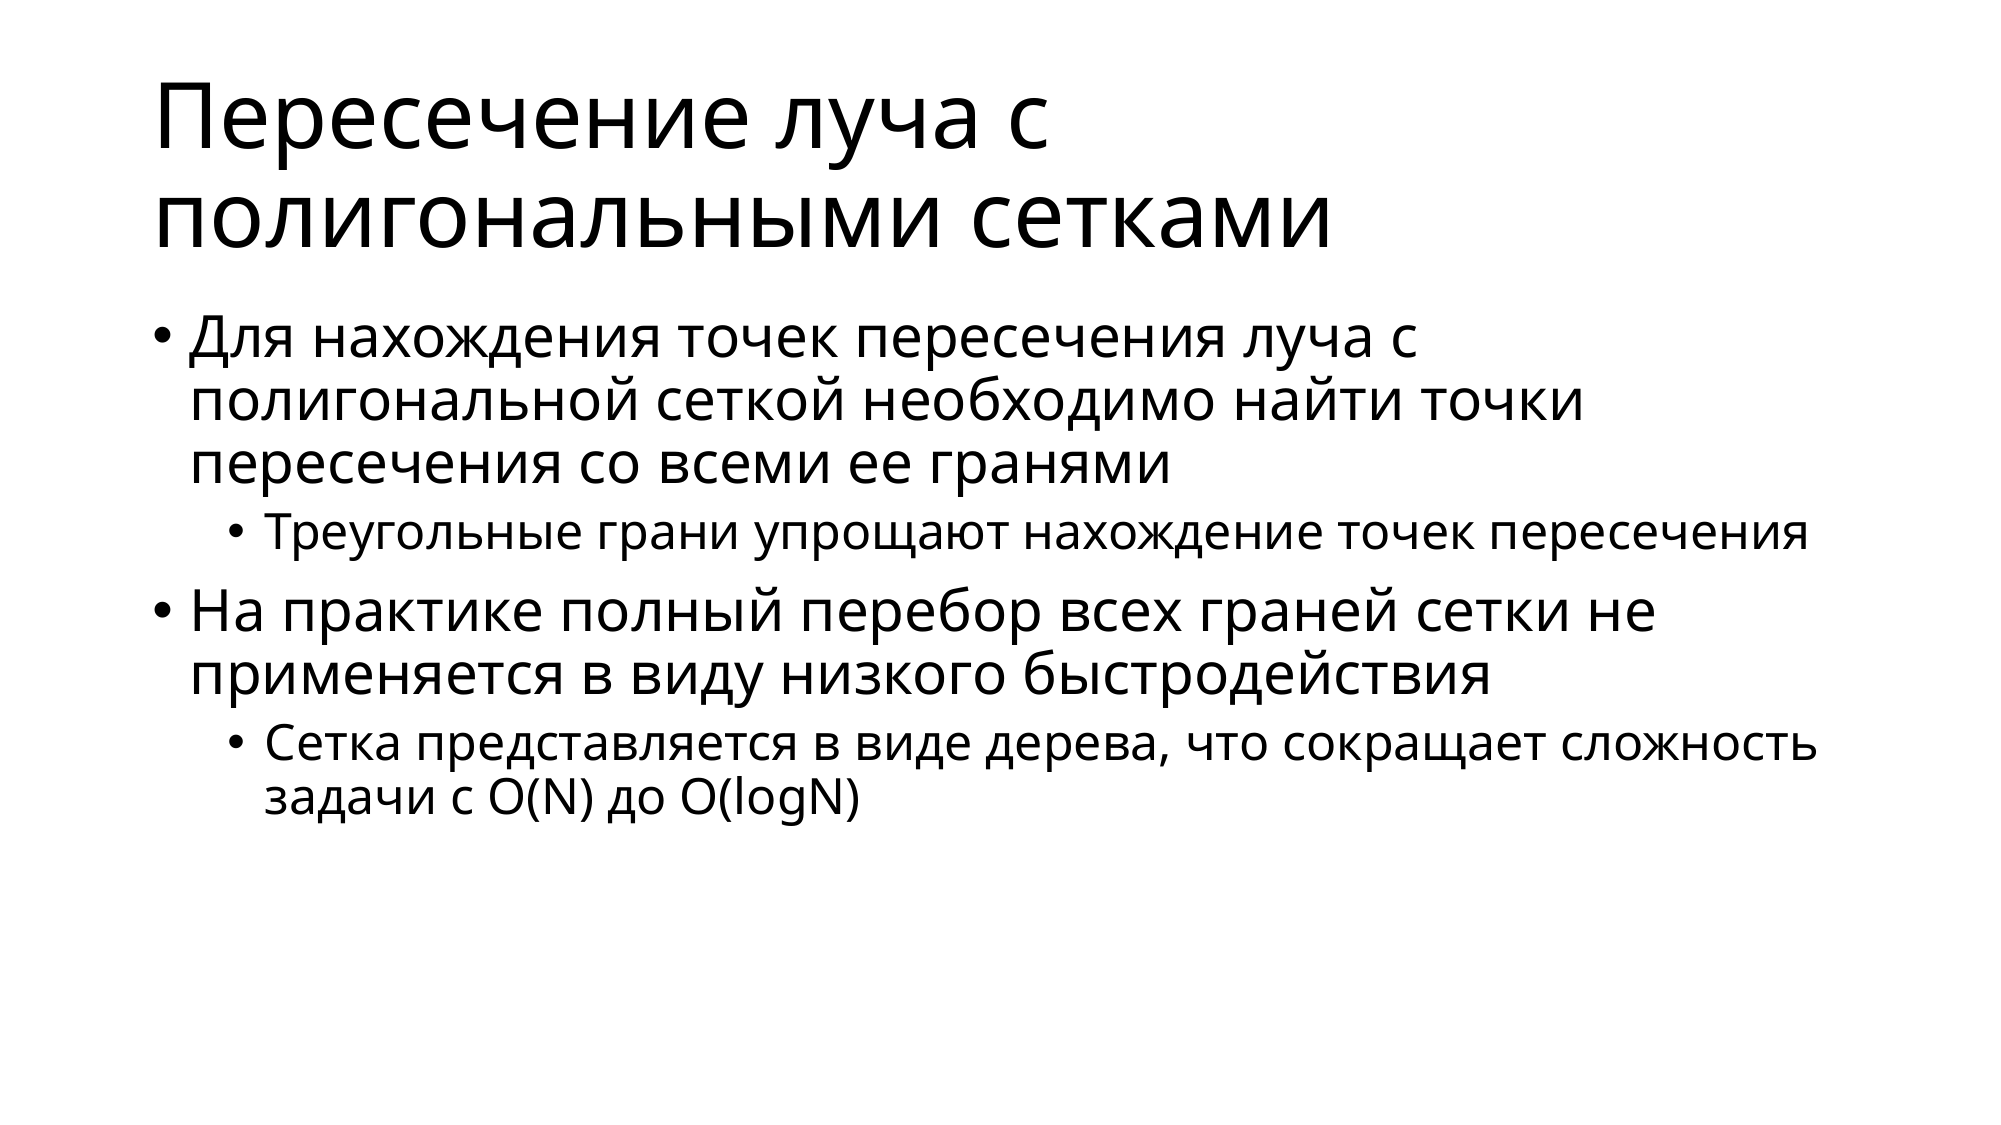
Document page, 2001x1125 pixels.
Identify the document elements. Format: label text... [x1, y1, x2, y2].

title Пересечение луча с полигональными сетками [137, 59, 1863, 278]
list Для нахождения точек пересечения луча с полигональной сеткой необходимо найти точки пересечения со всеми ее гранями Треугольные грани упрощают нахождение точек пересечения На практике полный перебор всех граней сетки не применяется в виду низкого быстродействия Сетка представляется в виде дерева, что сокращает сложность задачи с O(N) до O(logN) [137, 299, 1863, 1014]
